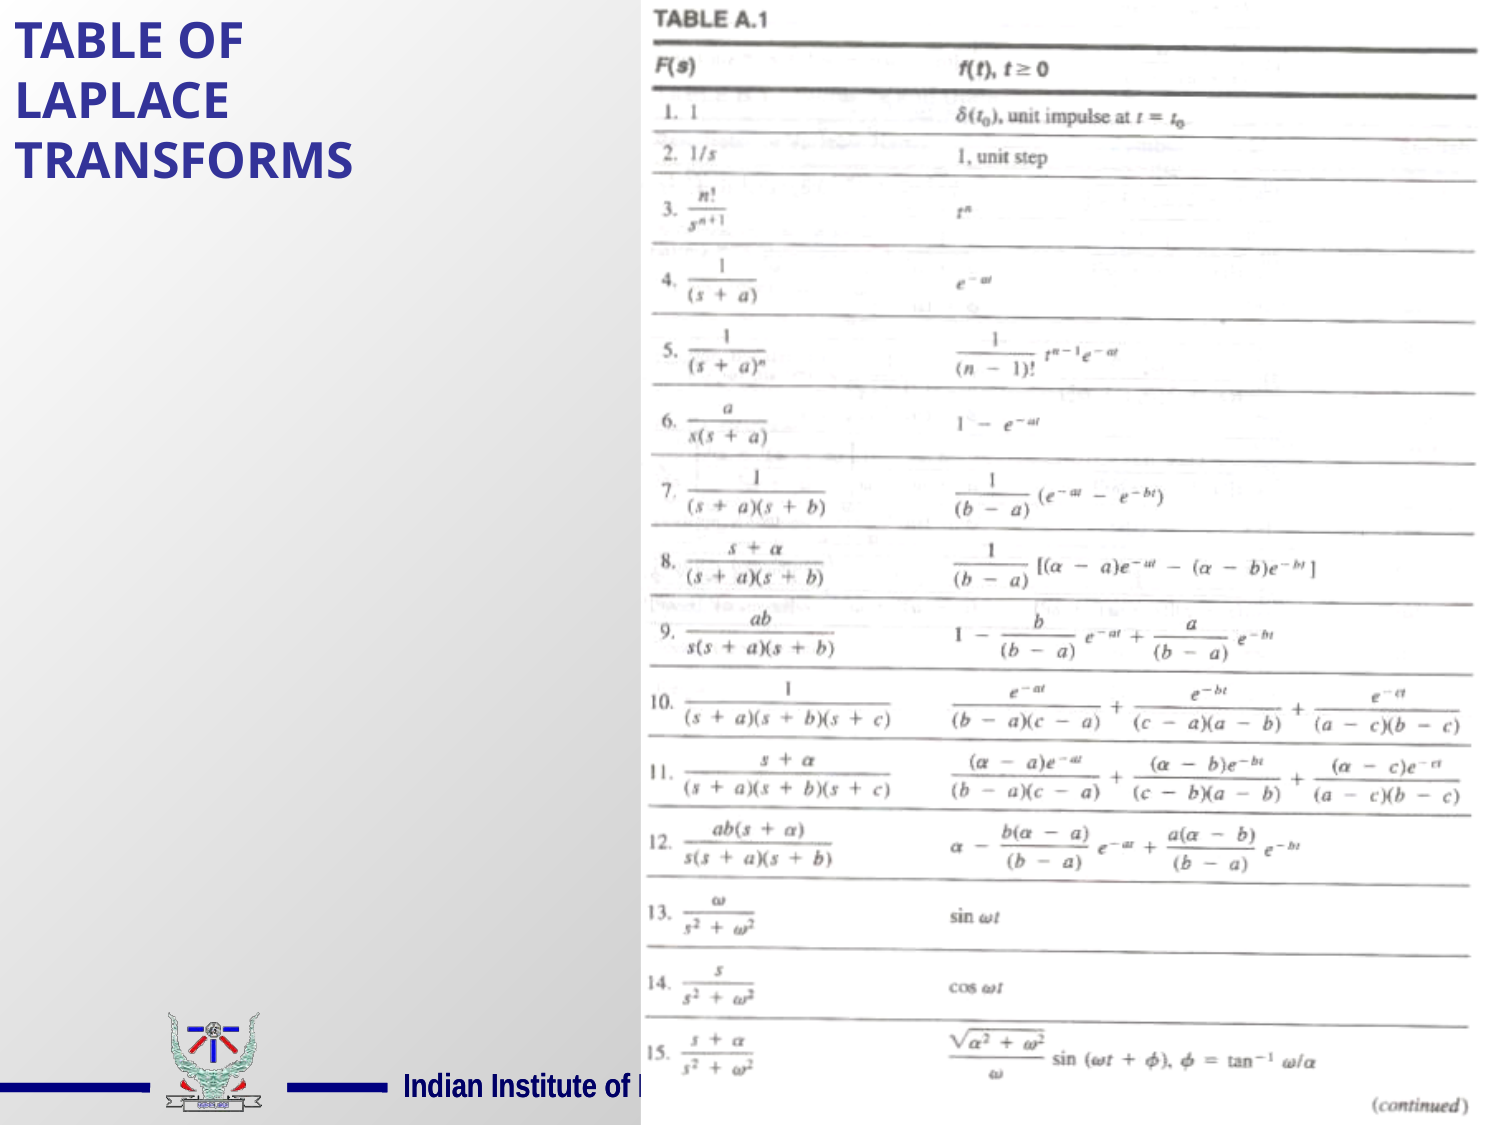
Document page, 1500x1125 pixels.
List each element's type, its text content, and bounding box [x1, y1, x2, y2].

text_box TABLE OF LAPLACE TRANSFORMS [0, 1, 463, 196]
picture [166, 1012, 264, 1113]
picture [640, 0, 1500, 1125]
text_box Indian Institute of Information Technology - Allahabad [388, 1057, 635, 1112]
